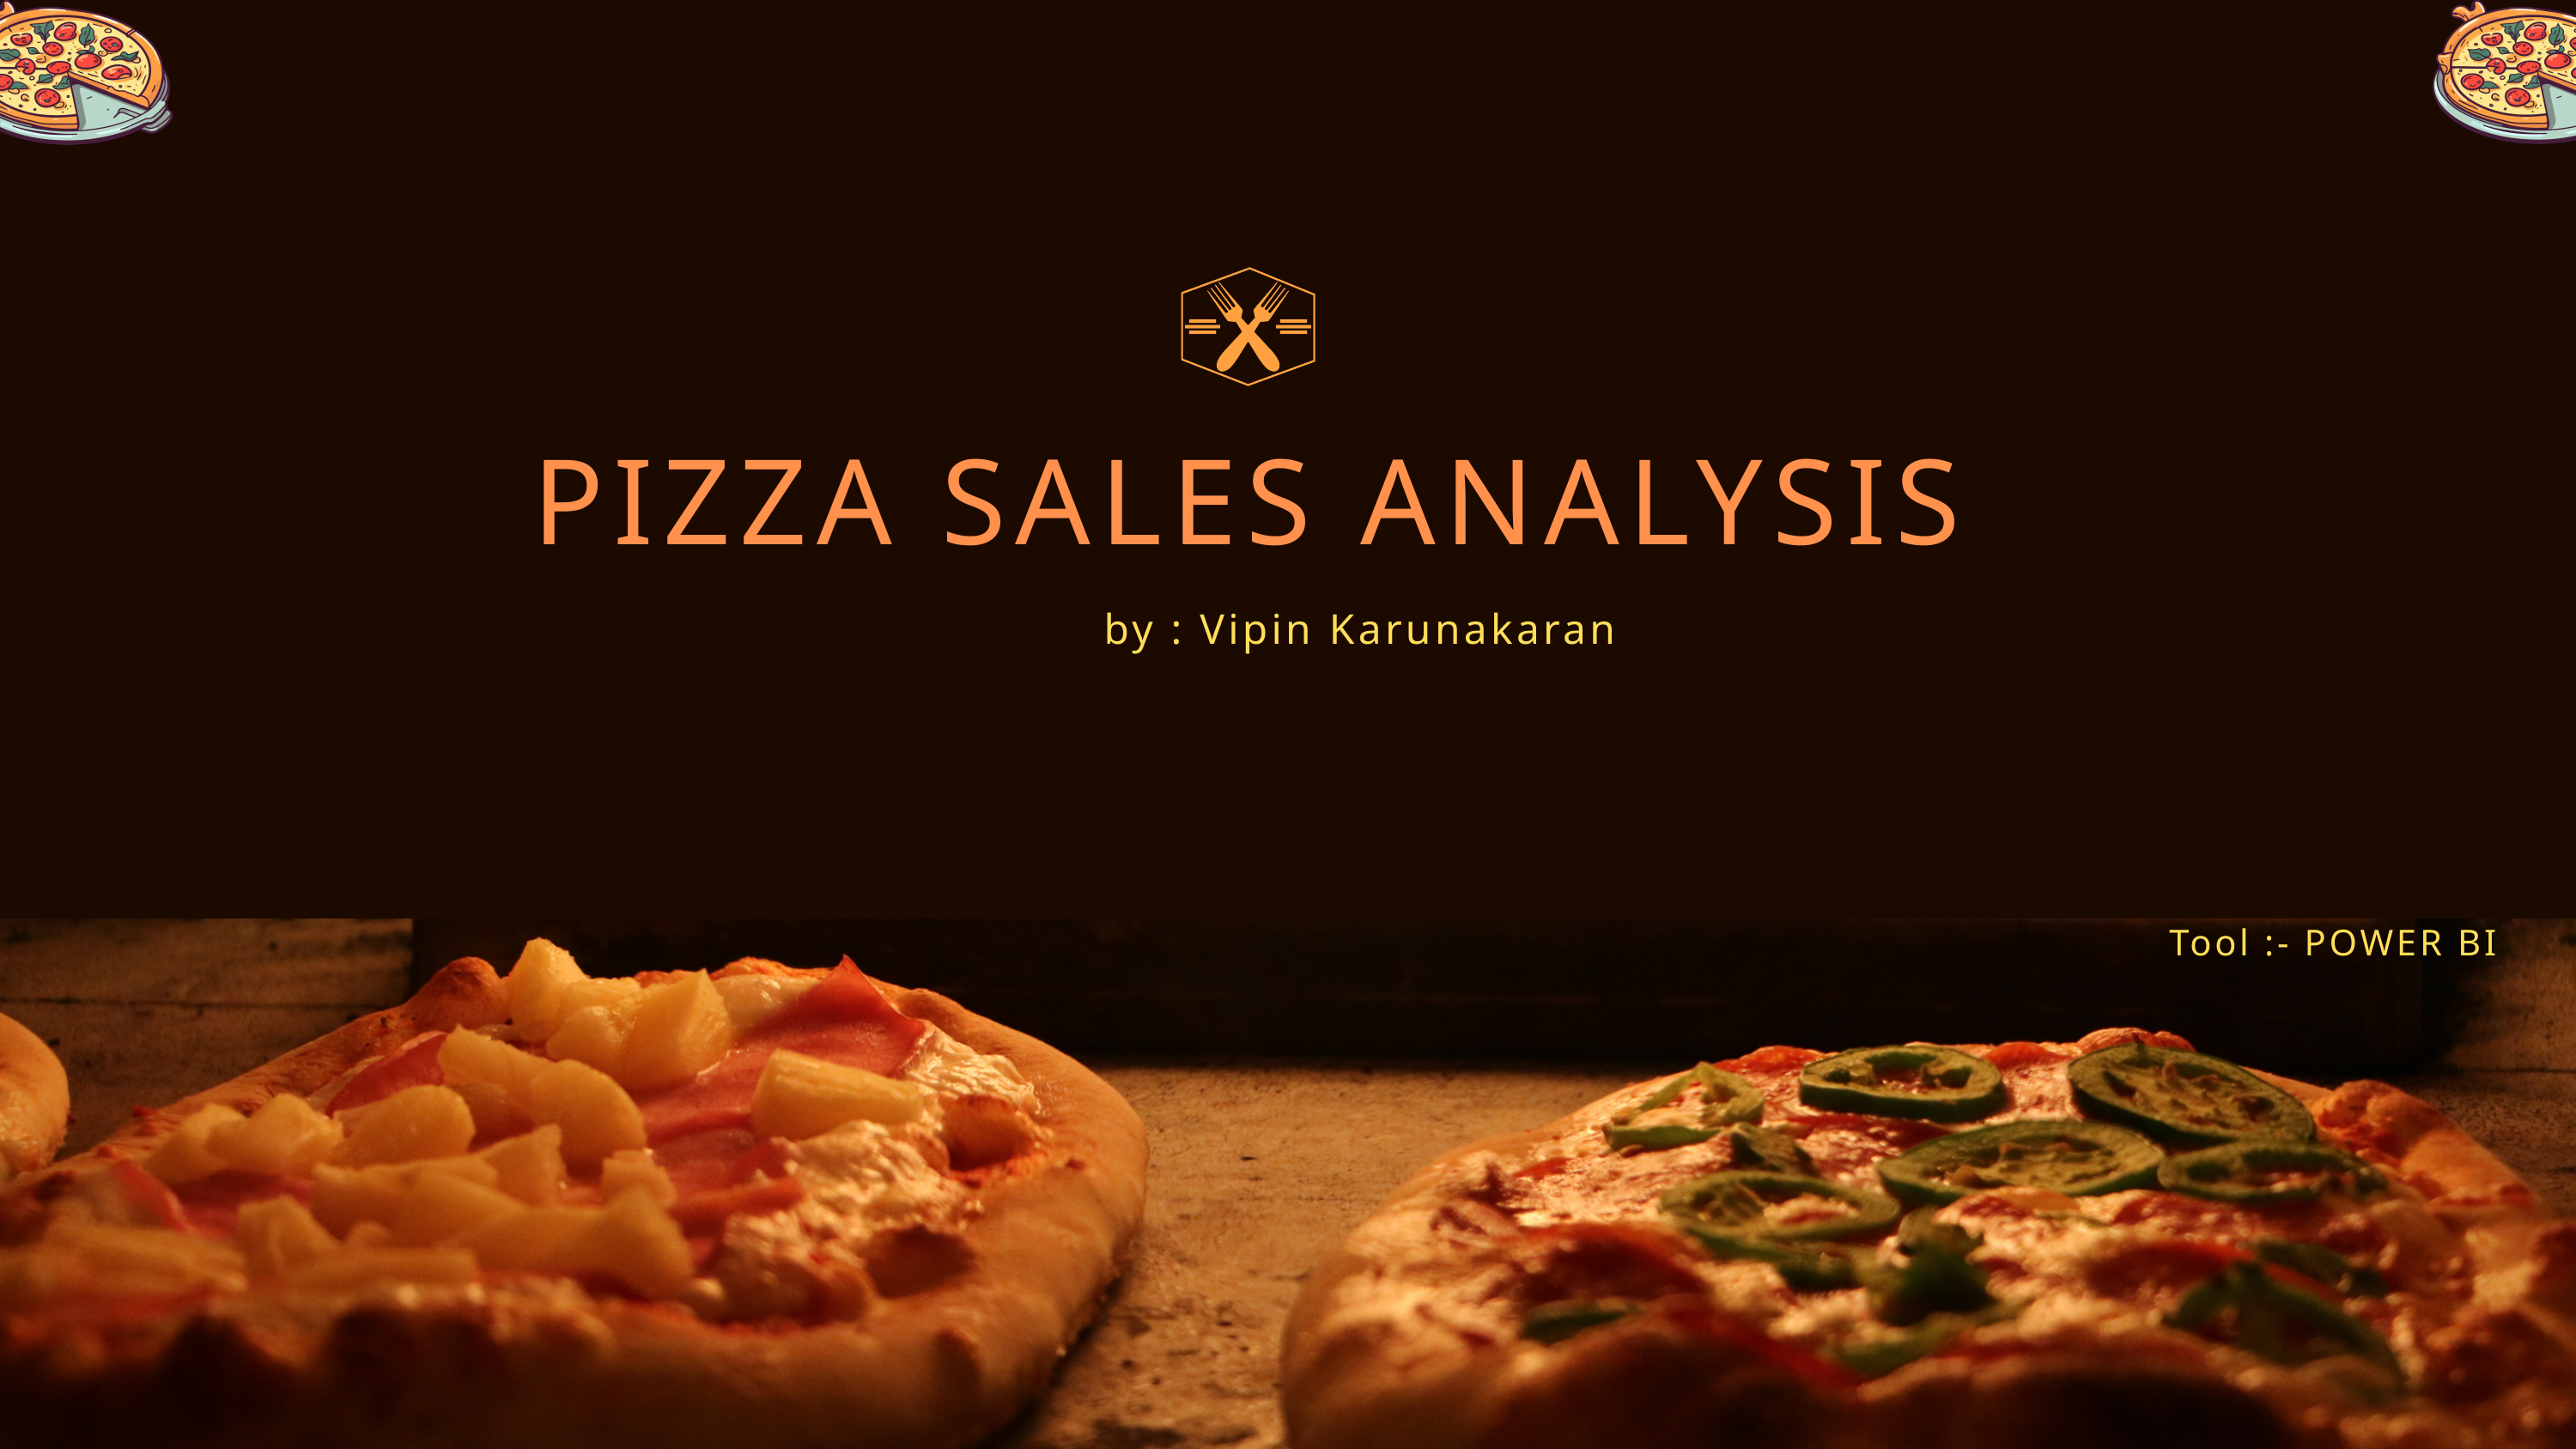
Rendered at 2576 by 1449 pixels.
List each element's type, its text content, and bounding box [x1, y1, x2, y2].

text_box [0, 919, 2576, 1449]
text_box Tool :- POWER BI [1923, 912, 2576, 918]
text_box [432, 267, 2065, 658]
text_box [0, 0, 174, 145]
text_box [2431, 0, 2576, 144]
